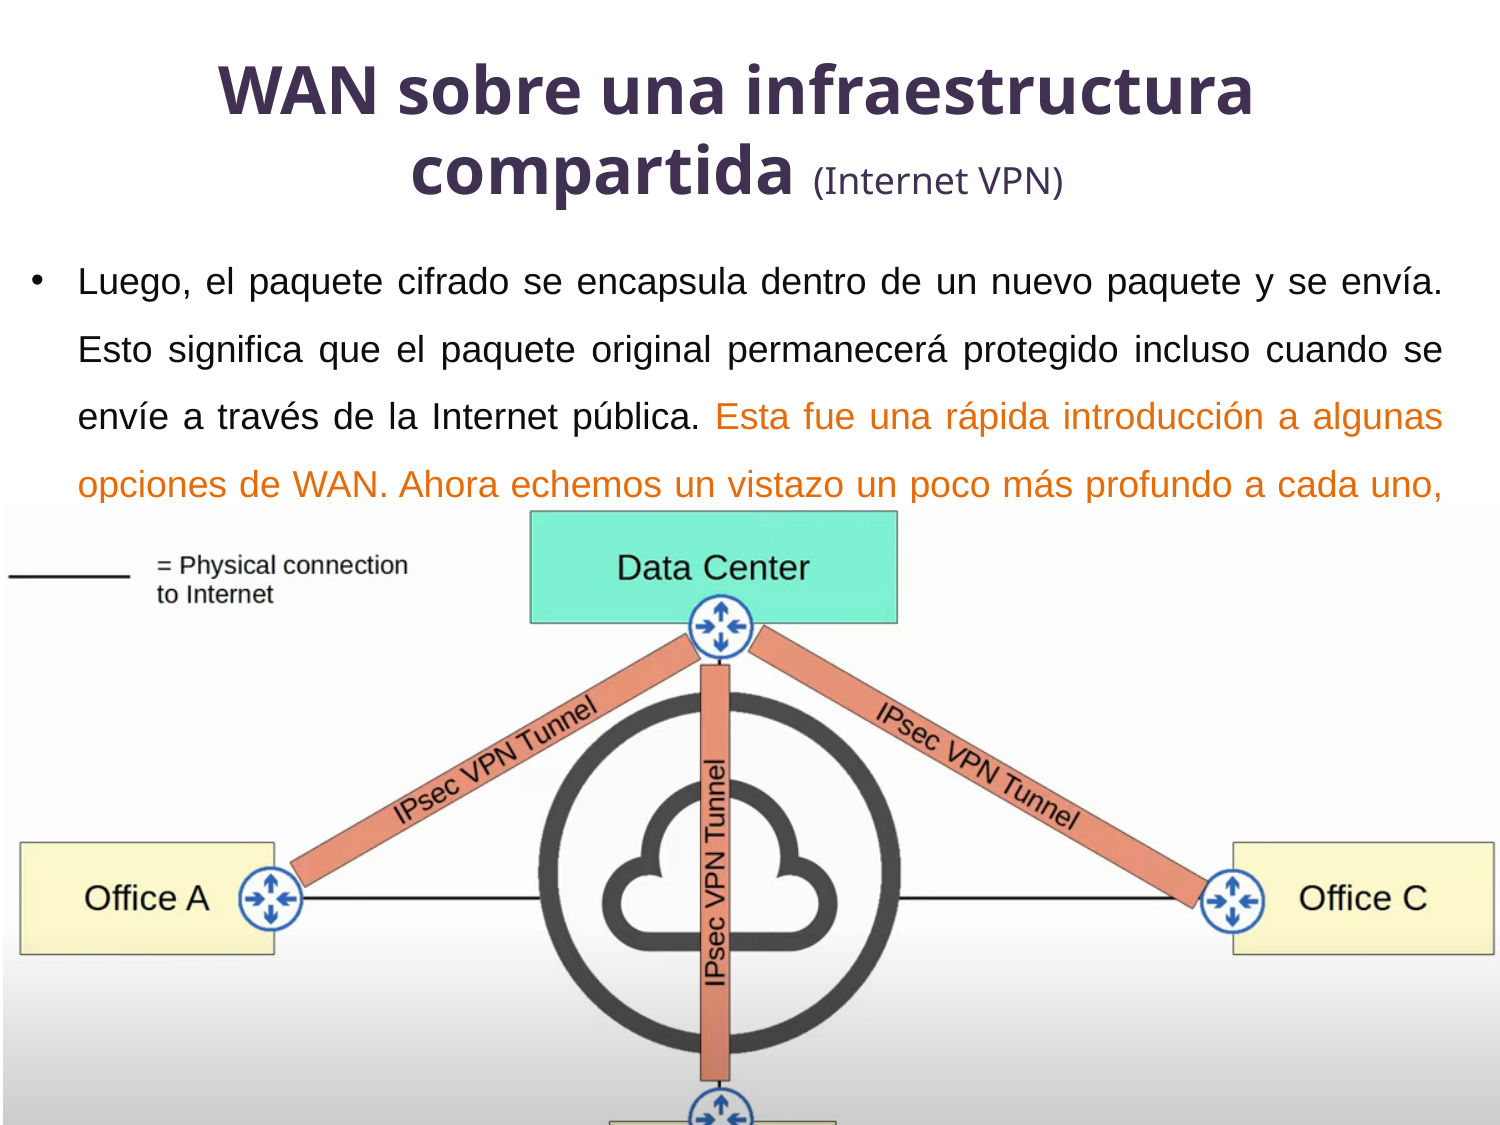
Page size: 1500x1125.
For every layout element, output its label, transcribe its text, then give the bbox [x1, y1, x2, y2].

text_box Luego, el paquete cifrado se encapsula dentro de un nuevo paquete y se envía. Esto significa que el paquete original permanecerá protegido incluso cuando se envíe a través de la Internet pública. Esta fue una rápida introducción a algunas opciones de WAN. Ahora echemos un vistazo un poco más profundo a cada uno, comenzando con las líneas arrendadas. [16, 227, 1459, 501]
text_box WAN sobre una infraestructura compartida (Internet VPN) [118, 40, 1356, 216]
picture [3, 503, 1500, 1125]
